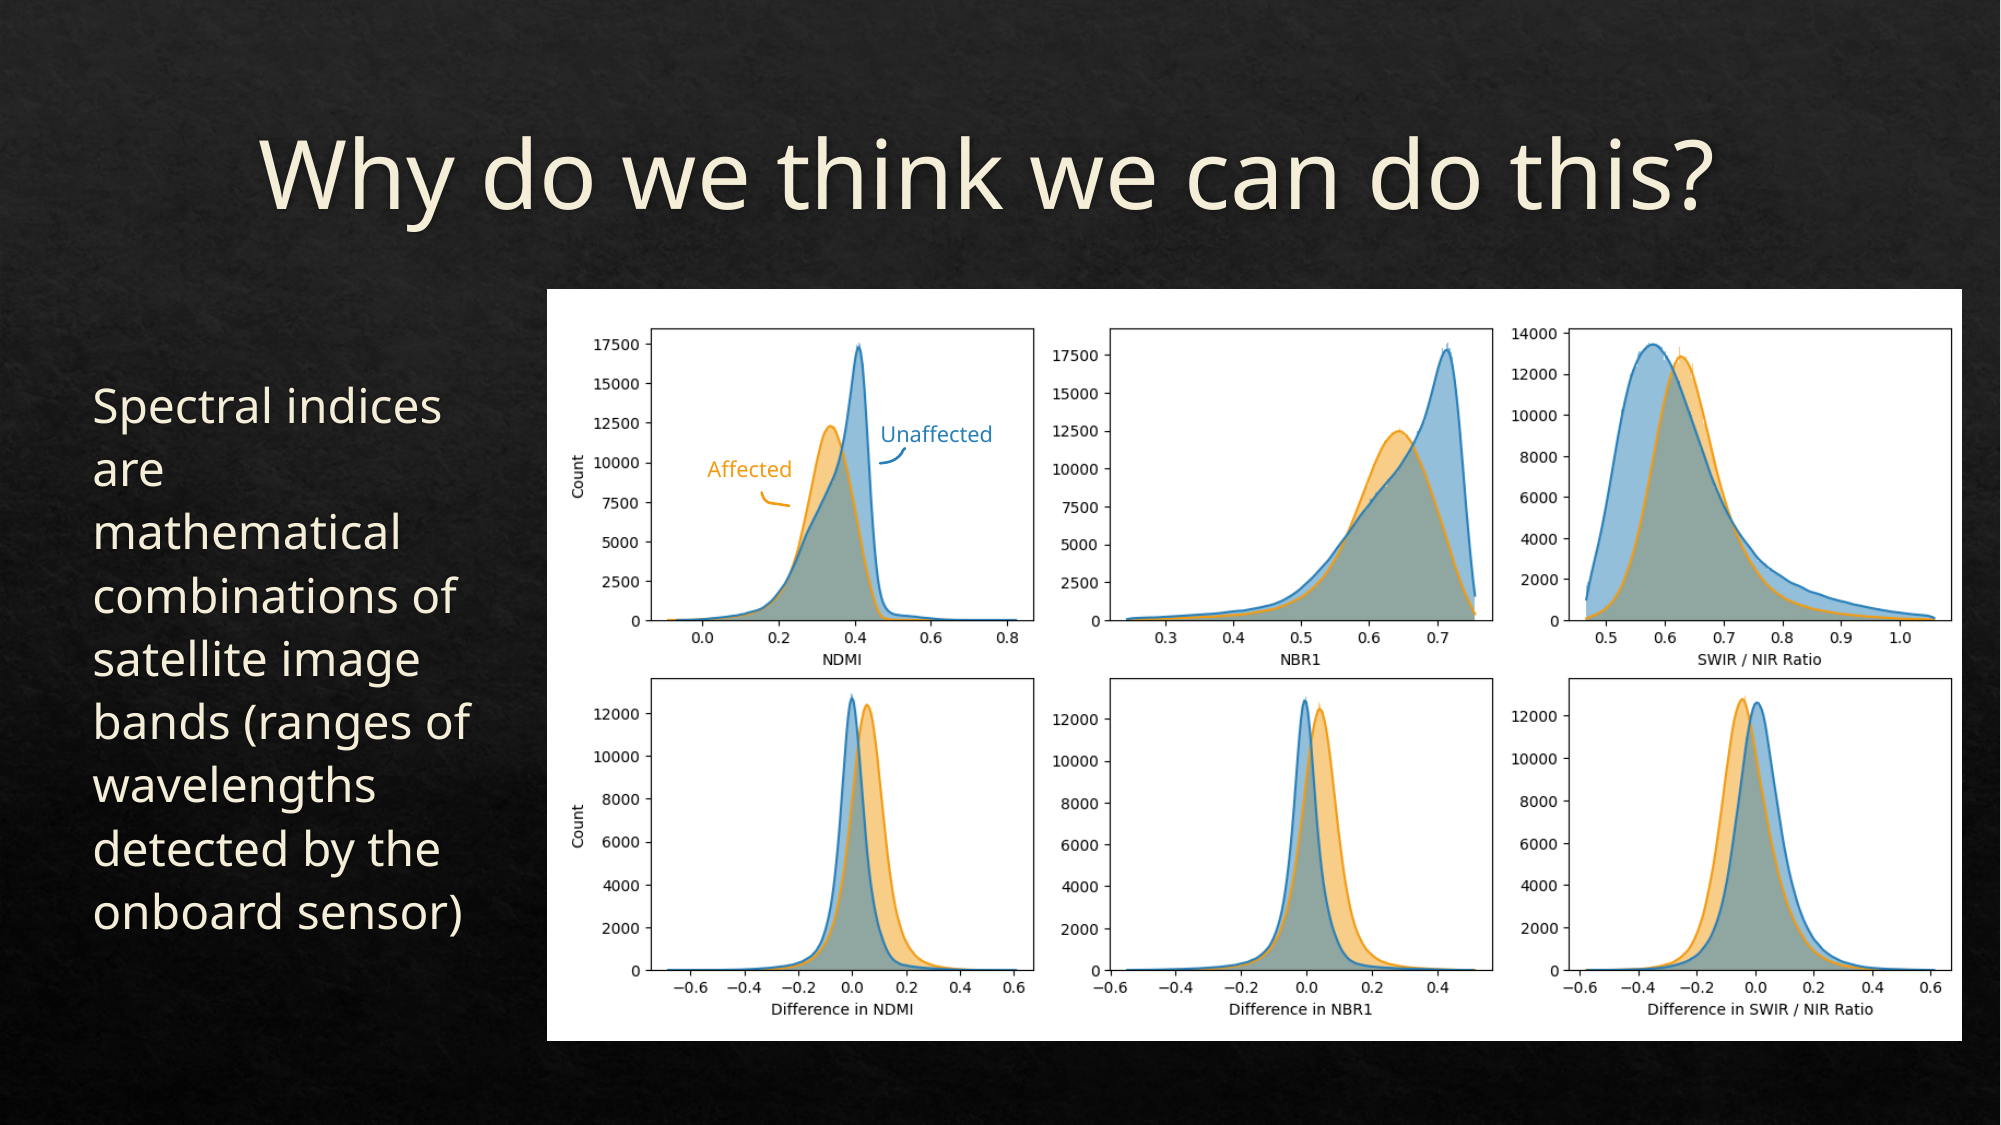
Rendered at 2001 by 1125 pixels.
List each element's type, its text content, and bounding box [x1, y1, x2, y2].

picture [547, 289, 1962, 1042]
list Spectral indices are mathematical combinations of satellite image bands (ranges of wavelengths detected by the onboard sensor) [71, 362, 488, 904]
title Why do we think we can do this? [150, 84, 1850, 273]
